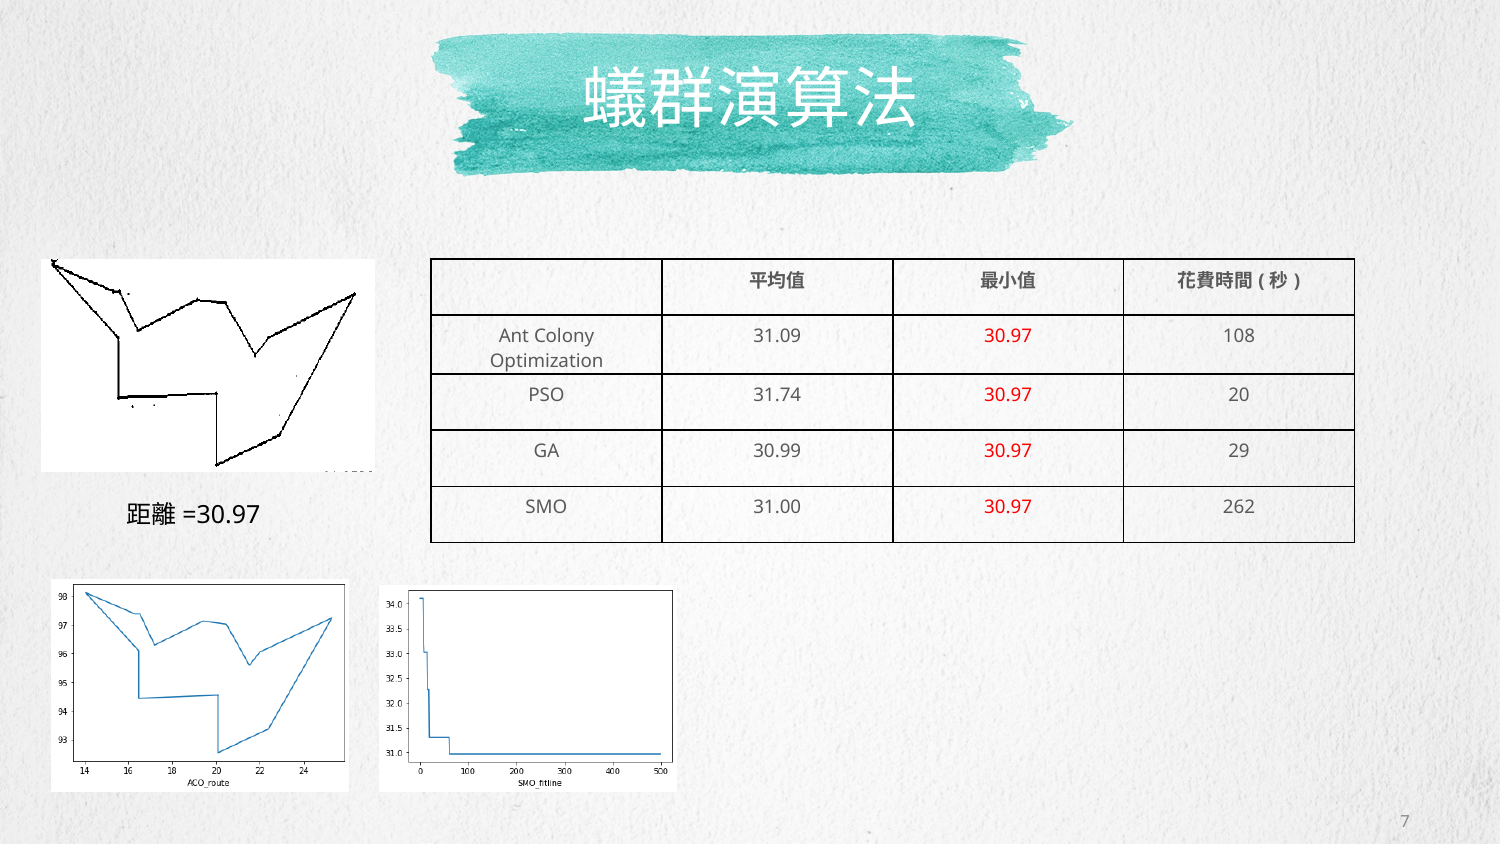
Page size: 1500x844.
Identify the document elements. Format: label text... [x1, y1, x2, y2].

table_cell Ant Colony Optimization [432, 316, 661, 373]
table_cell 108 [1124, 316, 1354, 373]
table_header 花費時間(秒) [1124, 260, 1354, 314]
table_cell 29 [1124, 431, 1354, 486]
picture [0, 0, 1500, 844]
table_cell 30.99 [663, 431, 892, 486]
title 蟻群演算法 [520, 37, 980, 154]
table_cell GA [432, 431, 661, 486]
table_cell 30.97 [894, 316, 1123, 373]
table_header [432, 260, 661, 314]
table_cell SMO [432, 487, 661, 542]
table_cell 262 [1124, 487, 1354, 542]
table_cell PSO [432, 375, 661, 429]
table_cell 31.09 [663, 316, 892, 373]
table_cell 31.00 [663, 487, 892, 542]
table_cell 30.97 [894, 375, 1123, 429]
slide_number 7 [1074, 799, 1425, 844]
table_header 最小值 [894, 260, 1123, 314]
text_box 距離=30.97 [89, 490, 297, 536]
table_cell 30.97 [894, 431, 1123, 486]
table_cell 20 [1124, 375, 1354, 429]
table_header 平均值 [663, 260, 892, 314]
table_cell 30.97 [894, 487, 1123, 542]
table_cell 31.74 [663, 375, 892, 429]
